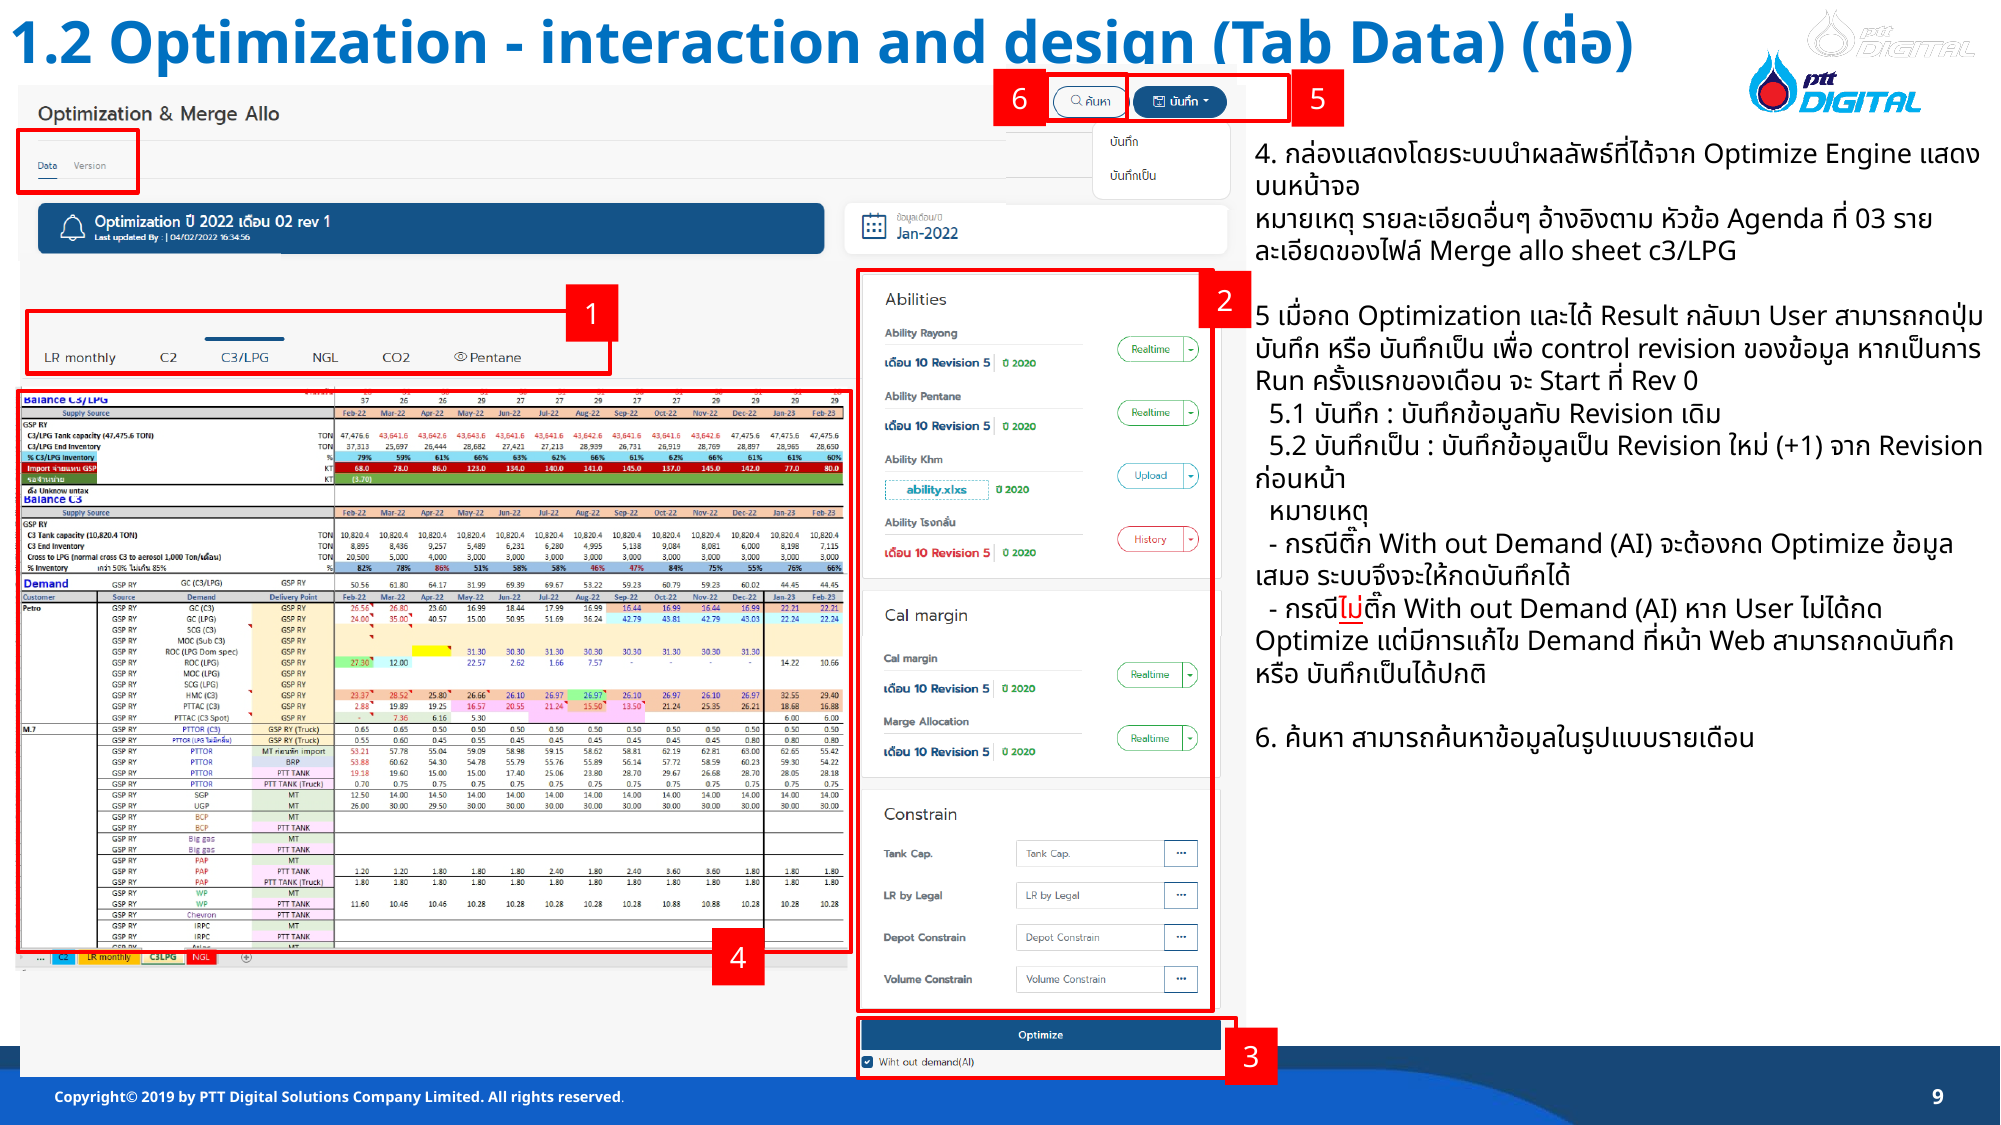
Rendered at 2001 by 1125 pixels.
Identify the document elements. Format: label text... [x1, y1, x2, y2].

slide_number 9 [1891, 1093, 1985, 1119]
text_box 1.2 Optimization - interaction and design (Tab Data) (ต่อ) [0, 0, 1996, 182]
picture [0, 63, 2000, 1125]
text_box 4. กล่องแสดงโดยระบบนำผลลัพธ์ที่ได้จาก Optimize Engine แสดงบนหน้าจอ หมายเหตุ รายละเอียดอื่นๆ อ้างอิงตาม หัวข้อ Agenda ที่ 03 รายละเอียดของไฟล์ Merge allo sheet c3/LPG 5 เมื่อกด Optimization และได้ Result กลับมา User สามารถกดปุ่ม บันทึก หรือ บันทึกเป็น เพื่อ control revision ของข้อมูล หากเป็นการ Run ครั้งแรกของเดือน จะ Start ที่ Rev 0 5.1 บันทึก : บันทึกข้อมูลทับ Revision เดิม 5.2 บันทึกเป็น : บันทึกข้อมูลเป็น Revision ใหม่ (+1) จาก Revision ก่อนหน้า หมายเหตุ - กรณีติ๊ก With out Demand (AI) จะต้องกด Optimize ข้อมูลเสมอ ระบบจึงจะให้กดบันทึกได้ - กรณีไม่ติ๊ก With out Demand (AI) หาก User ไม่ได้กด Optimize แต่มีการแก้ไข Demand ที่หน้า Web สามารถกดบันทึก หรือ บันทึกเป็นได้ปกติ 6. ค้นหา สามารถค้นหาข้อมูลในรูปแบบรายเดือน [1239, 128, 2000, 1093]
text_box 6 [991, 67, 1001, 84]
text_box 5 [1289, 67, 1346, 129]
text_box 3 [1223, 1026, 1280, 1087]
text_box [1241, 73, 1289, 123]
